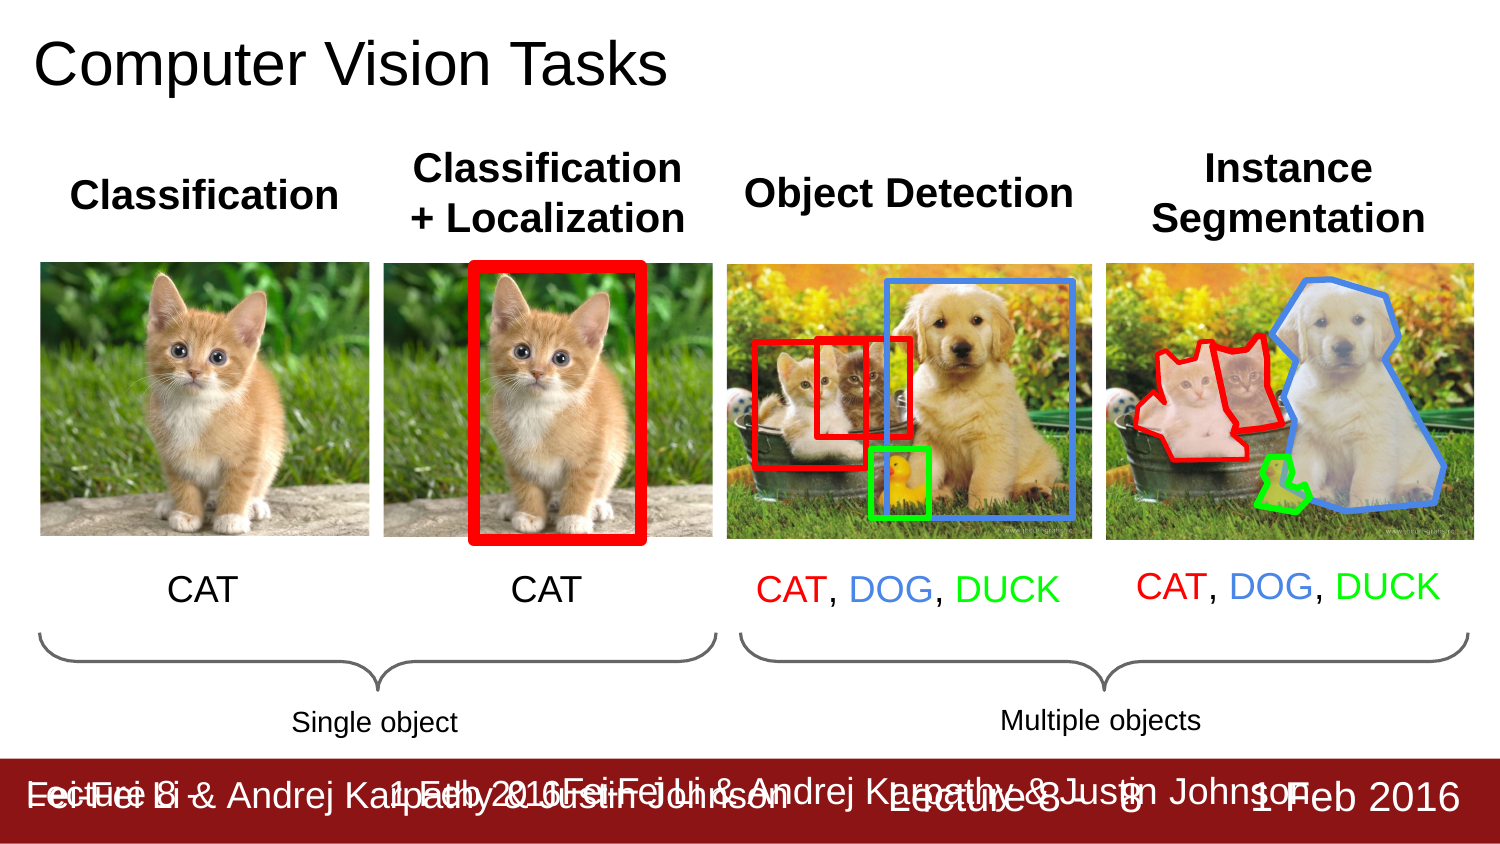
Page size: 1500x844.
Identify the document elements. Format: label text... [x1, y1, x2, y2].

text_box Multiple objects [998, 699, 1204, 737]
text_box CAT [164, 562, 244, 610]
text_box CAT, DOG, DUCK [1133, 560, 1447, 608]
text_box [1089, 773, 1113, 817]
slide_number Fei-Fei Li & Andrej Karpathy & Justin Johnson [23, 772, 794, 844]
text_box Classification + Localization [407, 138, 689, 241]
text_box Single object [289, 701, 461, 739]
text_box 1 [1113, 773, 1150, 822]
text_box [383, 259, 714, 547]
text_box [726, 264, 1093, 539]
text_box Instance Segmentation [1149, 138, 1429, 241]
text_box Lecture 8 - [885, 771, 1089, 820]
title Computer Vision Tasks [31, 20, 681, 164]
text_box Object Detection [741, 163, 1077, 216]
text_box CAT, DOG, DUCK [753, 562, 1067, 610]
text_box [1105, 263, 1475, 540]
text_box Classification [67, 165, 343, 218]
text_box Lecture 8 - 1 Feb 2016Fei-Fei Li & Andrej Karpathy & Justin Johnson [1150, 773, 1248, 817]
text_box Lecture 8 - 1 Feb 2016Fei-Fei Li & Andrej Karpathy & Justin Johnson [794, 773, 885, 817]
text_box [740, 632, 1469, 691]
text_box [40, 262, 370, 536]
text_box [39, 632, 717, 691]
text_box CAT [508, 562, 588, 610]
footer 1 Feb 2016 [1248, 771, 1463, 844]
